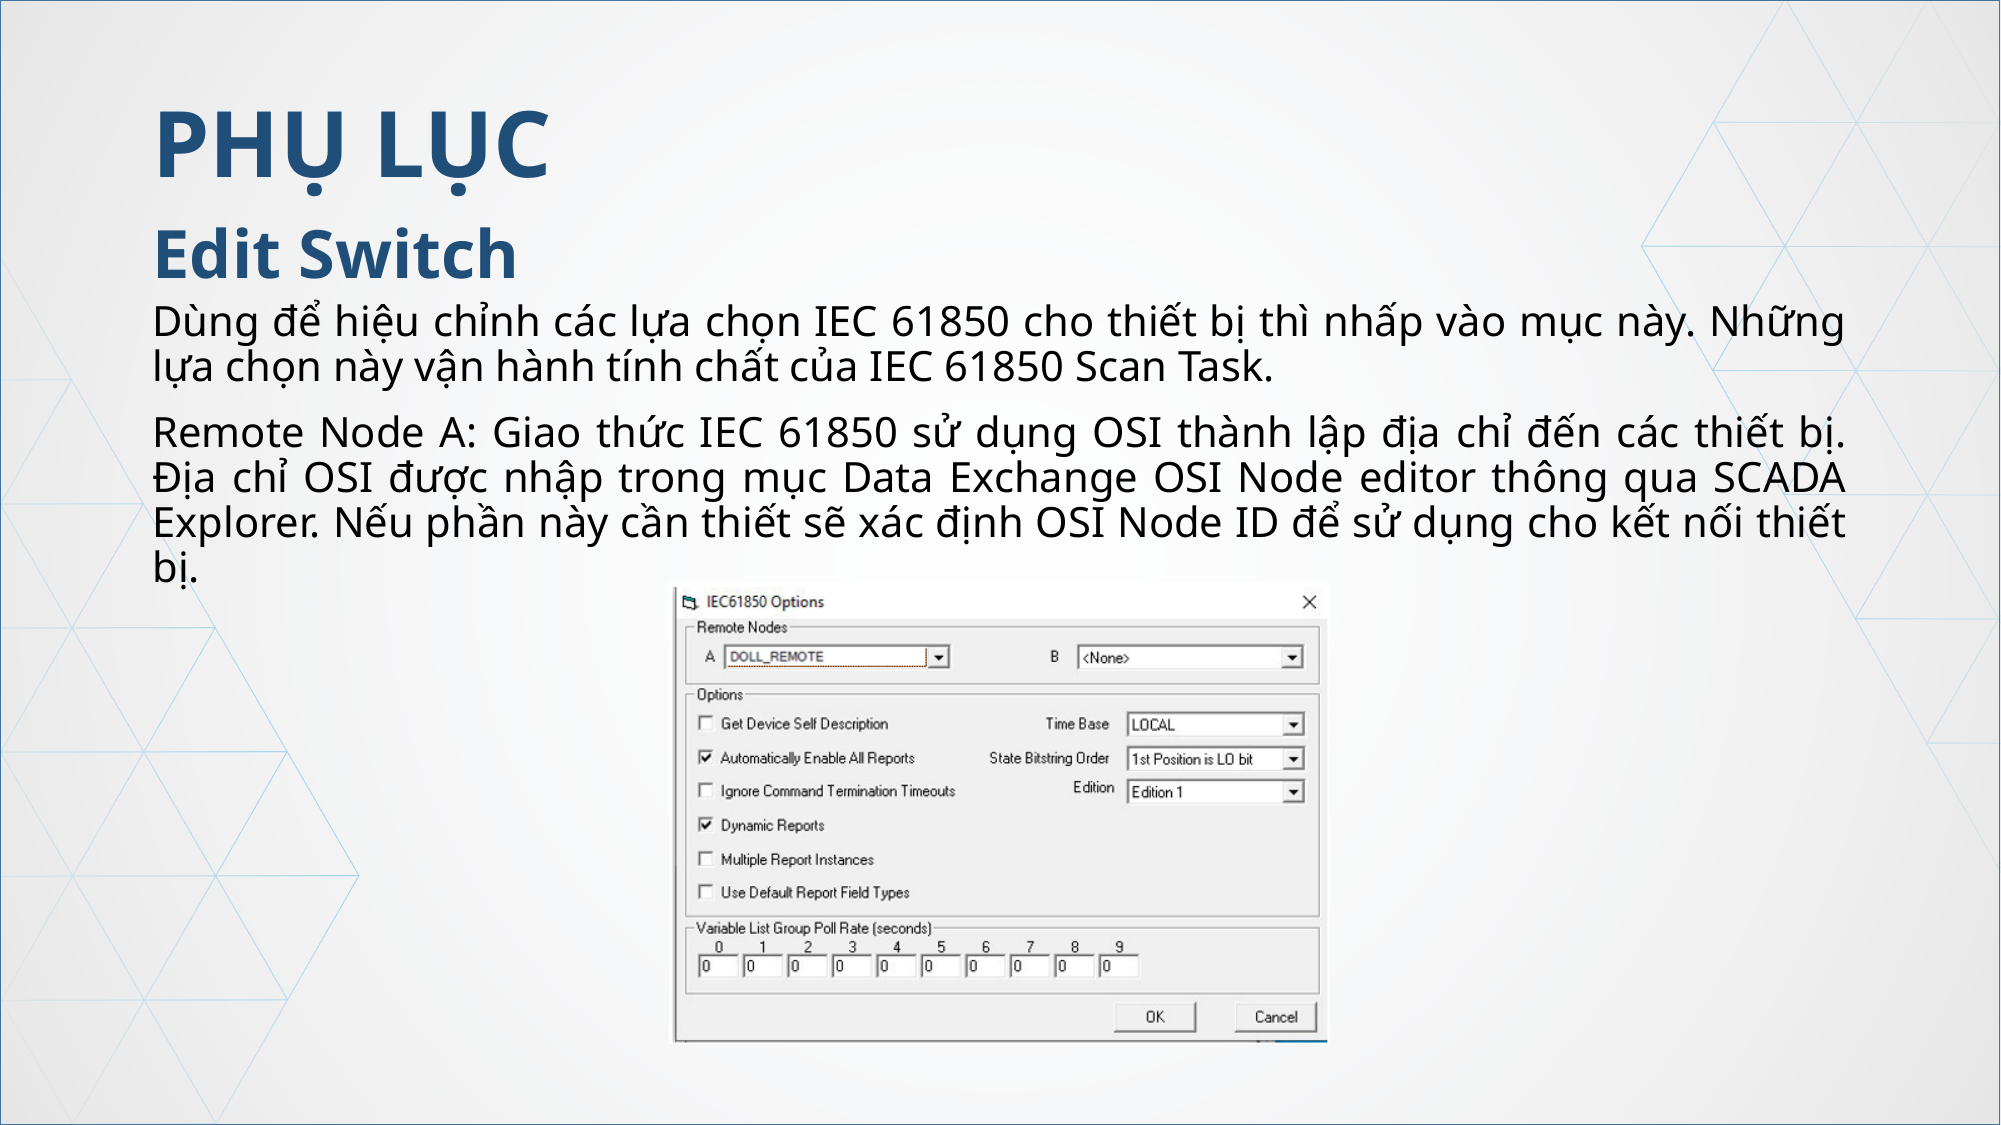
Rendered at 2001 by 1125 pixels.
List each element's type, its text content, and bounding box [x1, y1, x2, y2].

picture [669, 582, 1331, 1044]
list Dùng để hiệu chỉnh các lựa chọn IEC 61850 cho thiết bị thì nhấp vào mục này. Những lựa chọn này vận hành tính chất của IEC 61850 Scan Task. Remote Node A: Giao thức IEC 61850 sử dụng OSI thành lập địa chỉ đến các thiết bị. Địa chỉ OSI được nhập trong mục Data Exchange OSI Node editor thông qua SCADA Explorer. Nếu phần này cần thiết sẽ xác định OSI Node ID để sử dụng cho kết nối thiết bị. [137, 292, 1863, 1044]
text_box Edit Switch [137, 156, 1526, 292]
title PHỤ LỤC [137, 39, 1863, 258]
